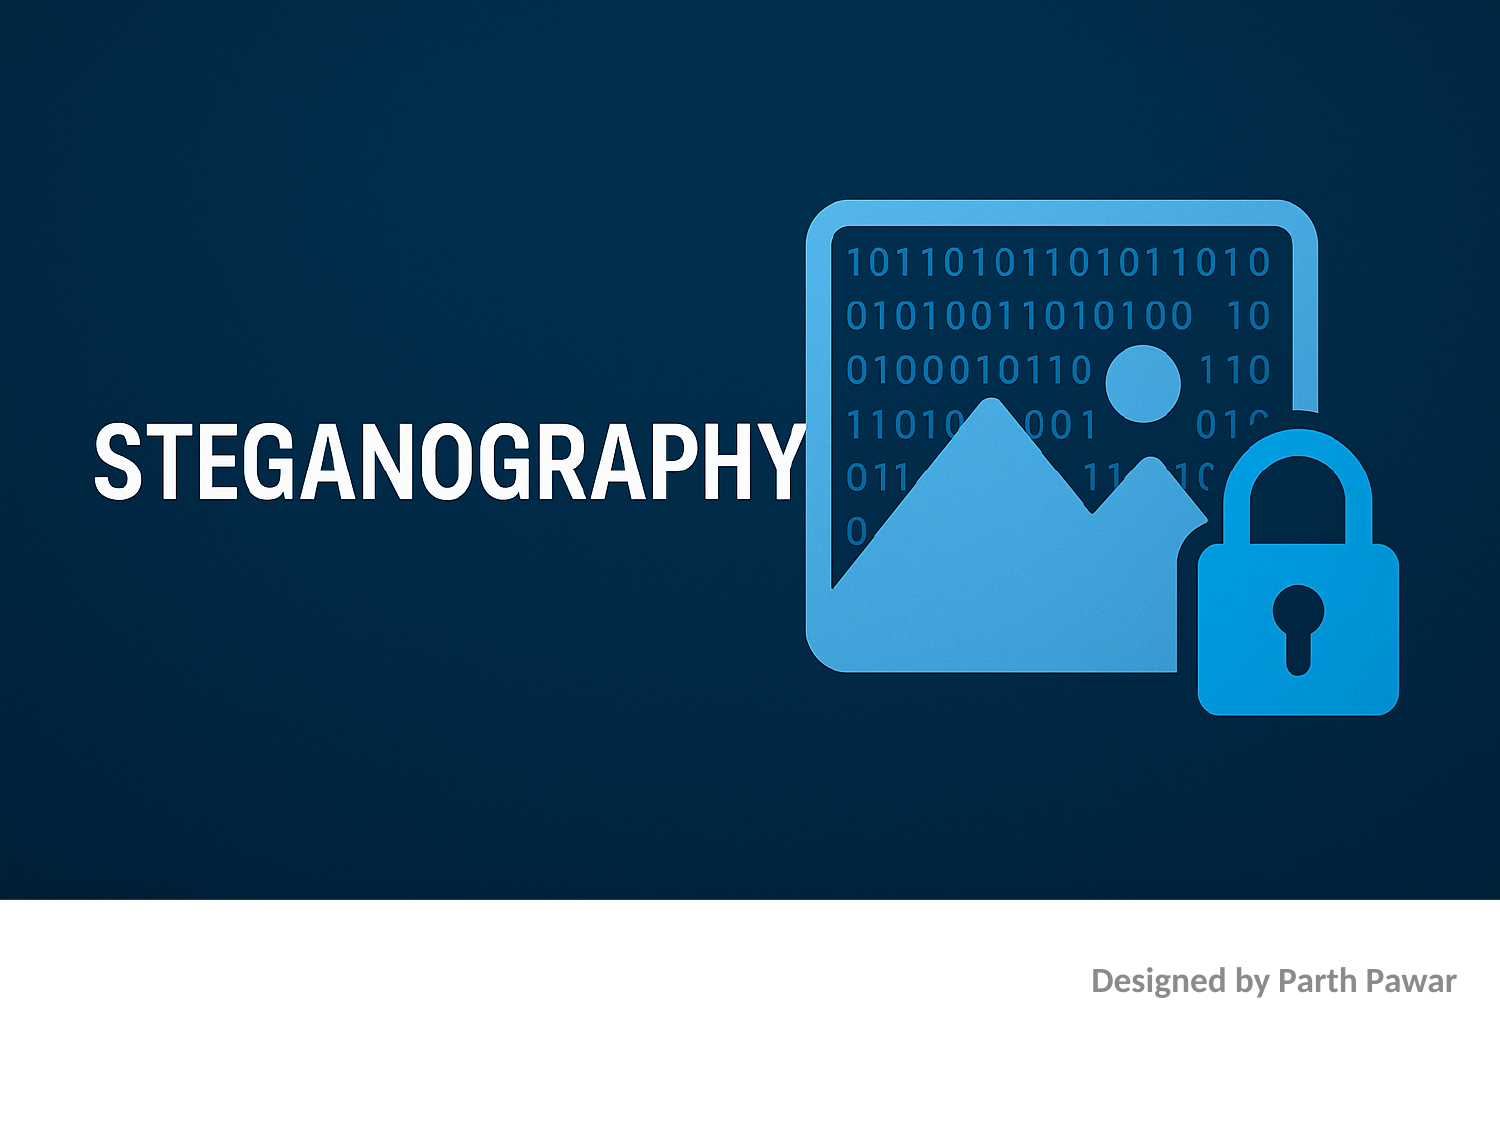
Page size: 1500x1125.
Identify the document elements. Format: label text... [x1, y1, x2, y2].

text_box [0, 921, 1500, 1125]
picture [0, 0, 1500, 915]
subtitle Designed by Parth Pawar [985, 943, 1473, 1012]
